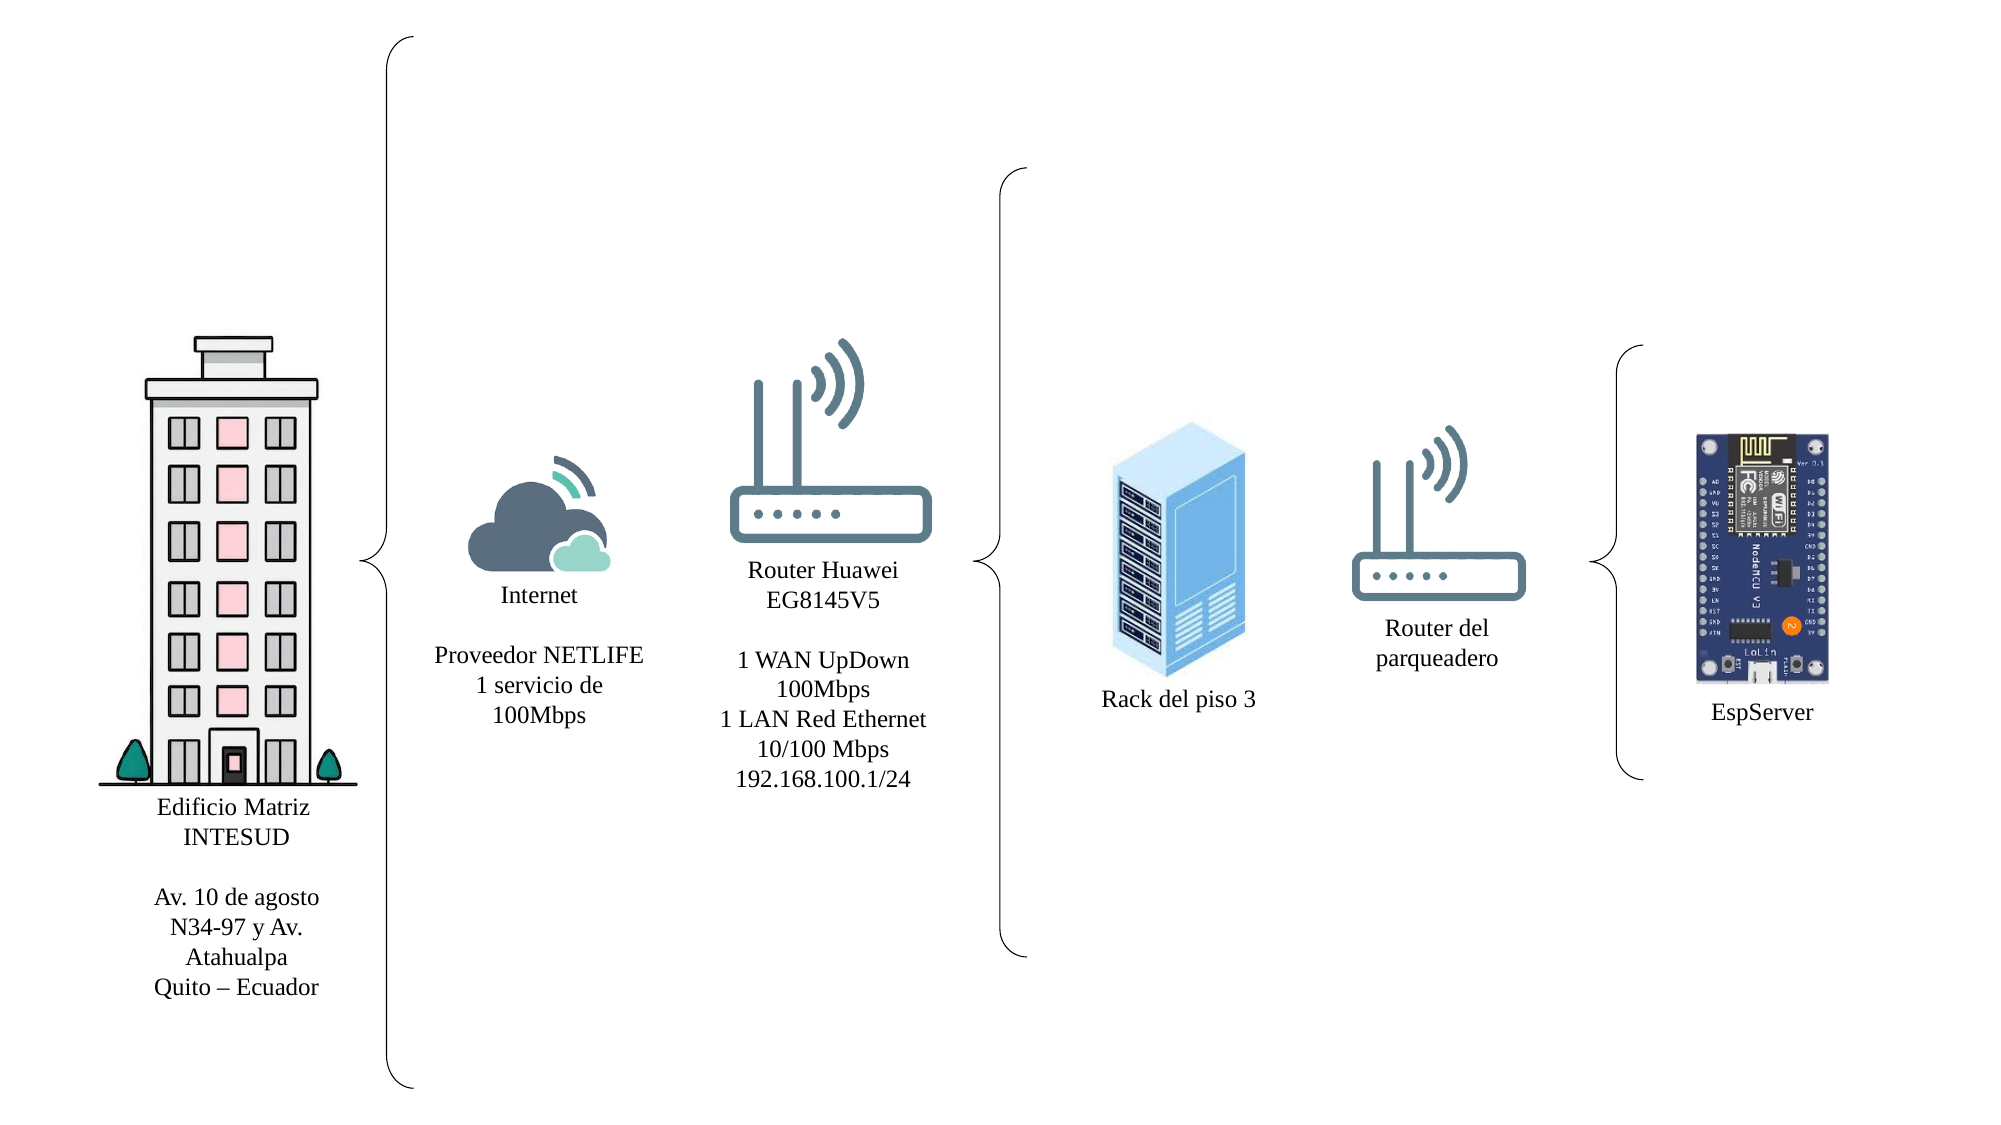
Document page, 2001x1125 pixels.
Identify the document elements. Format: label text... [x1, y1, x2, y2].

text_box [385, 858, 414, 1089]
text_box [1315, 409, 1560, 680]
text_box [1640, 379, 1885, 738]
text_box Edificio Matriz INTESUD Av. 10 de agosto N34-97 y Av. Atahualpa Quito – Ecuador [129, 858, 344, 1008]
text_box [972, 167, 1028, 958]
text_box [417, 403, 662, 738]
text_box [1589, 344, 1644, 781]
text_box [385, 36, 414, 267]
picture [23, 267, 430, 858]
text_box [701, 321, 953, 804]
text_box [1056, 379, 1301, 721]
